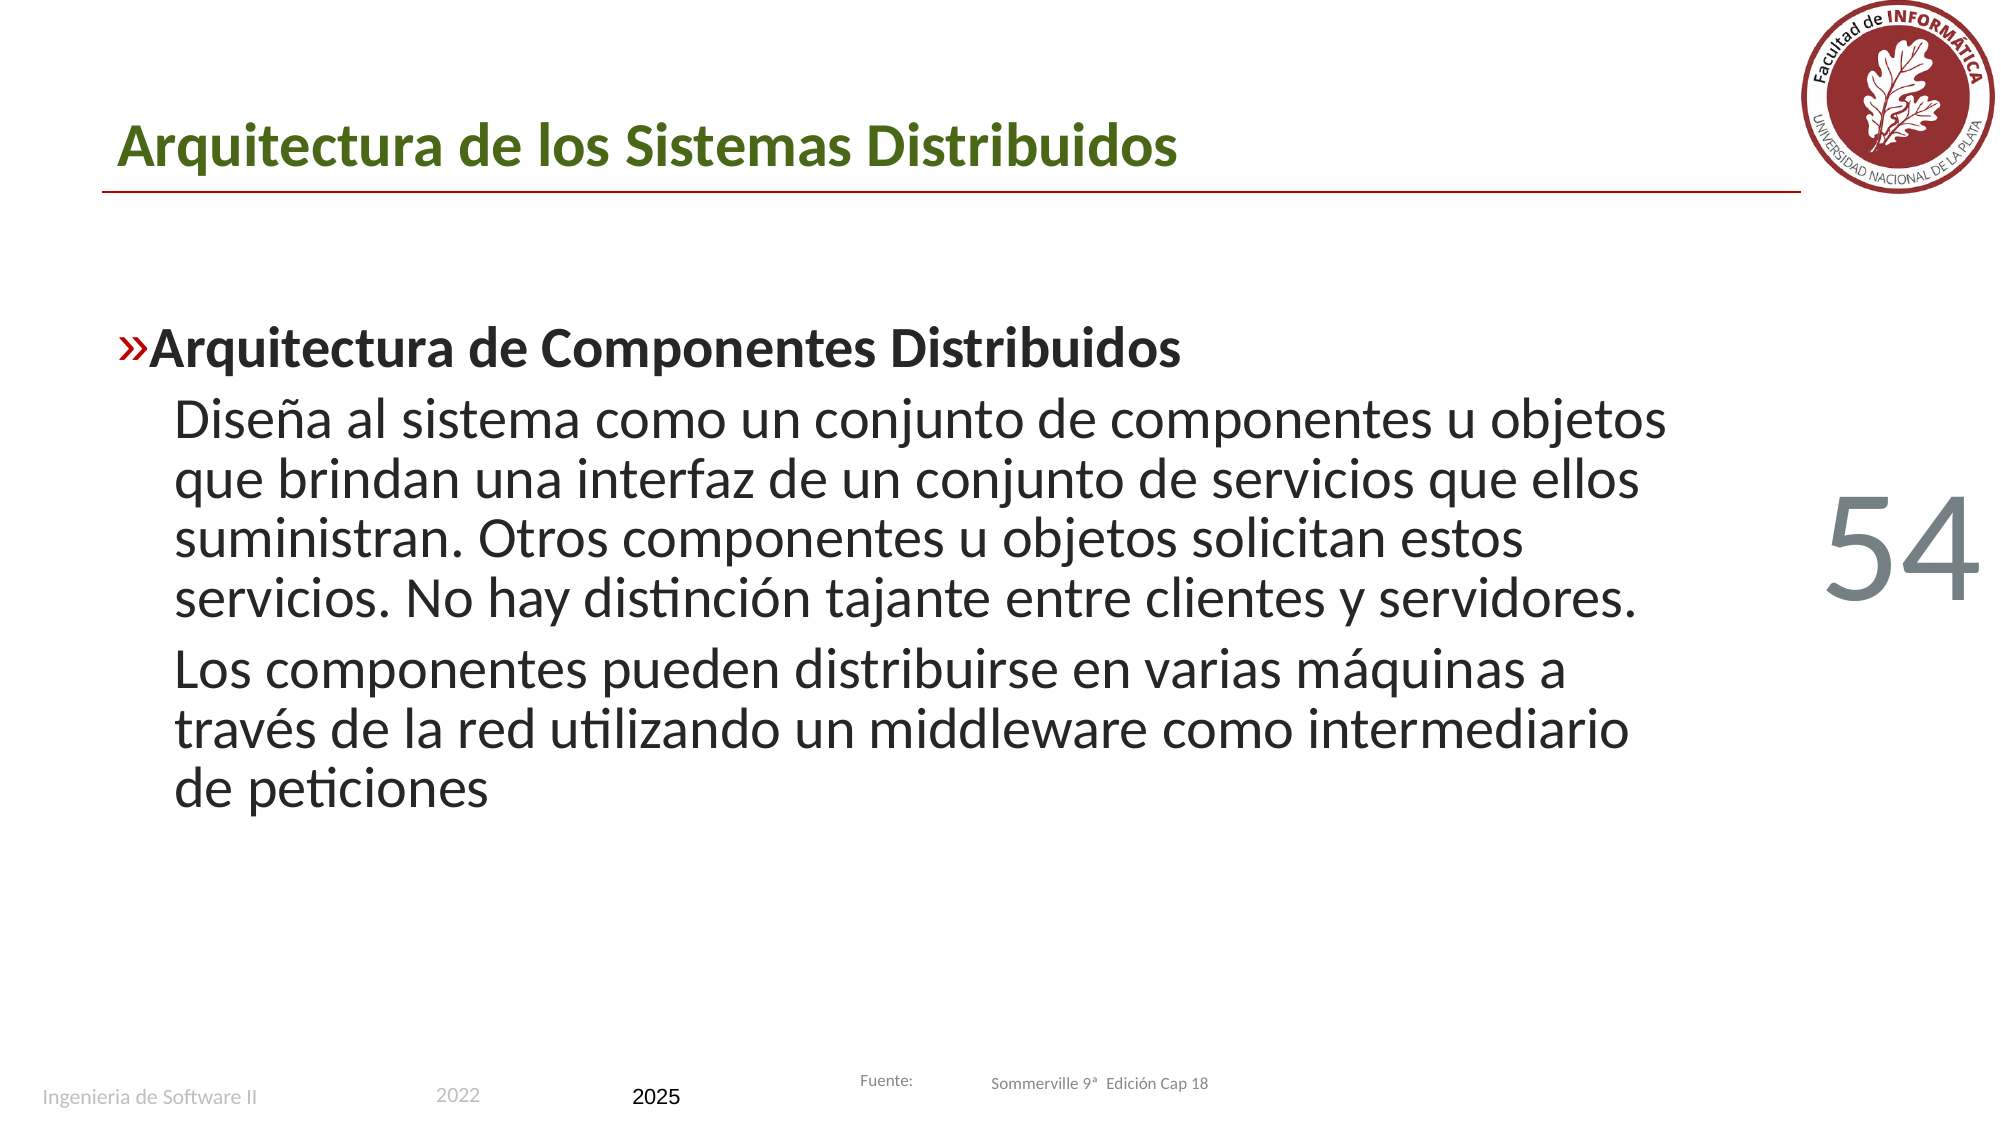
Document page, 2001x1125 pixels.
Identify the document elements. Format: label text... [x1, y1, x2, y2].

footer Ingenieria de Software II [27, 1075, 382, 1111]
slide_number 54 [1709, 467, 1998, 640]
list Sommerville 9ª Edición Cap 18 [976, 1067, 1332, 1118]
list Arquitectura de Componentes Distribuidos Diseña al sistema como un conjunto de componentes u objetos que brindan una interfaz de un conjunto de servicios que ellos suministran. Otros componentes u objetos solicitan estos servicios. No hay distinción tajante entre clientes y servidores. Los componentes pueden distribuirse en varias máquinas a través de la red utilizando un middleware como intermediario de peticiones [102, 312, 1709, 1047]
picture [1801, 0, 2000, 195]
title Arquitectura de los Sistemas Distribuidos [102, 54, 1790, 240]
slide_number 2022 [421, 1073, 557, 1116]
